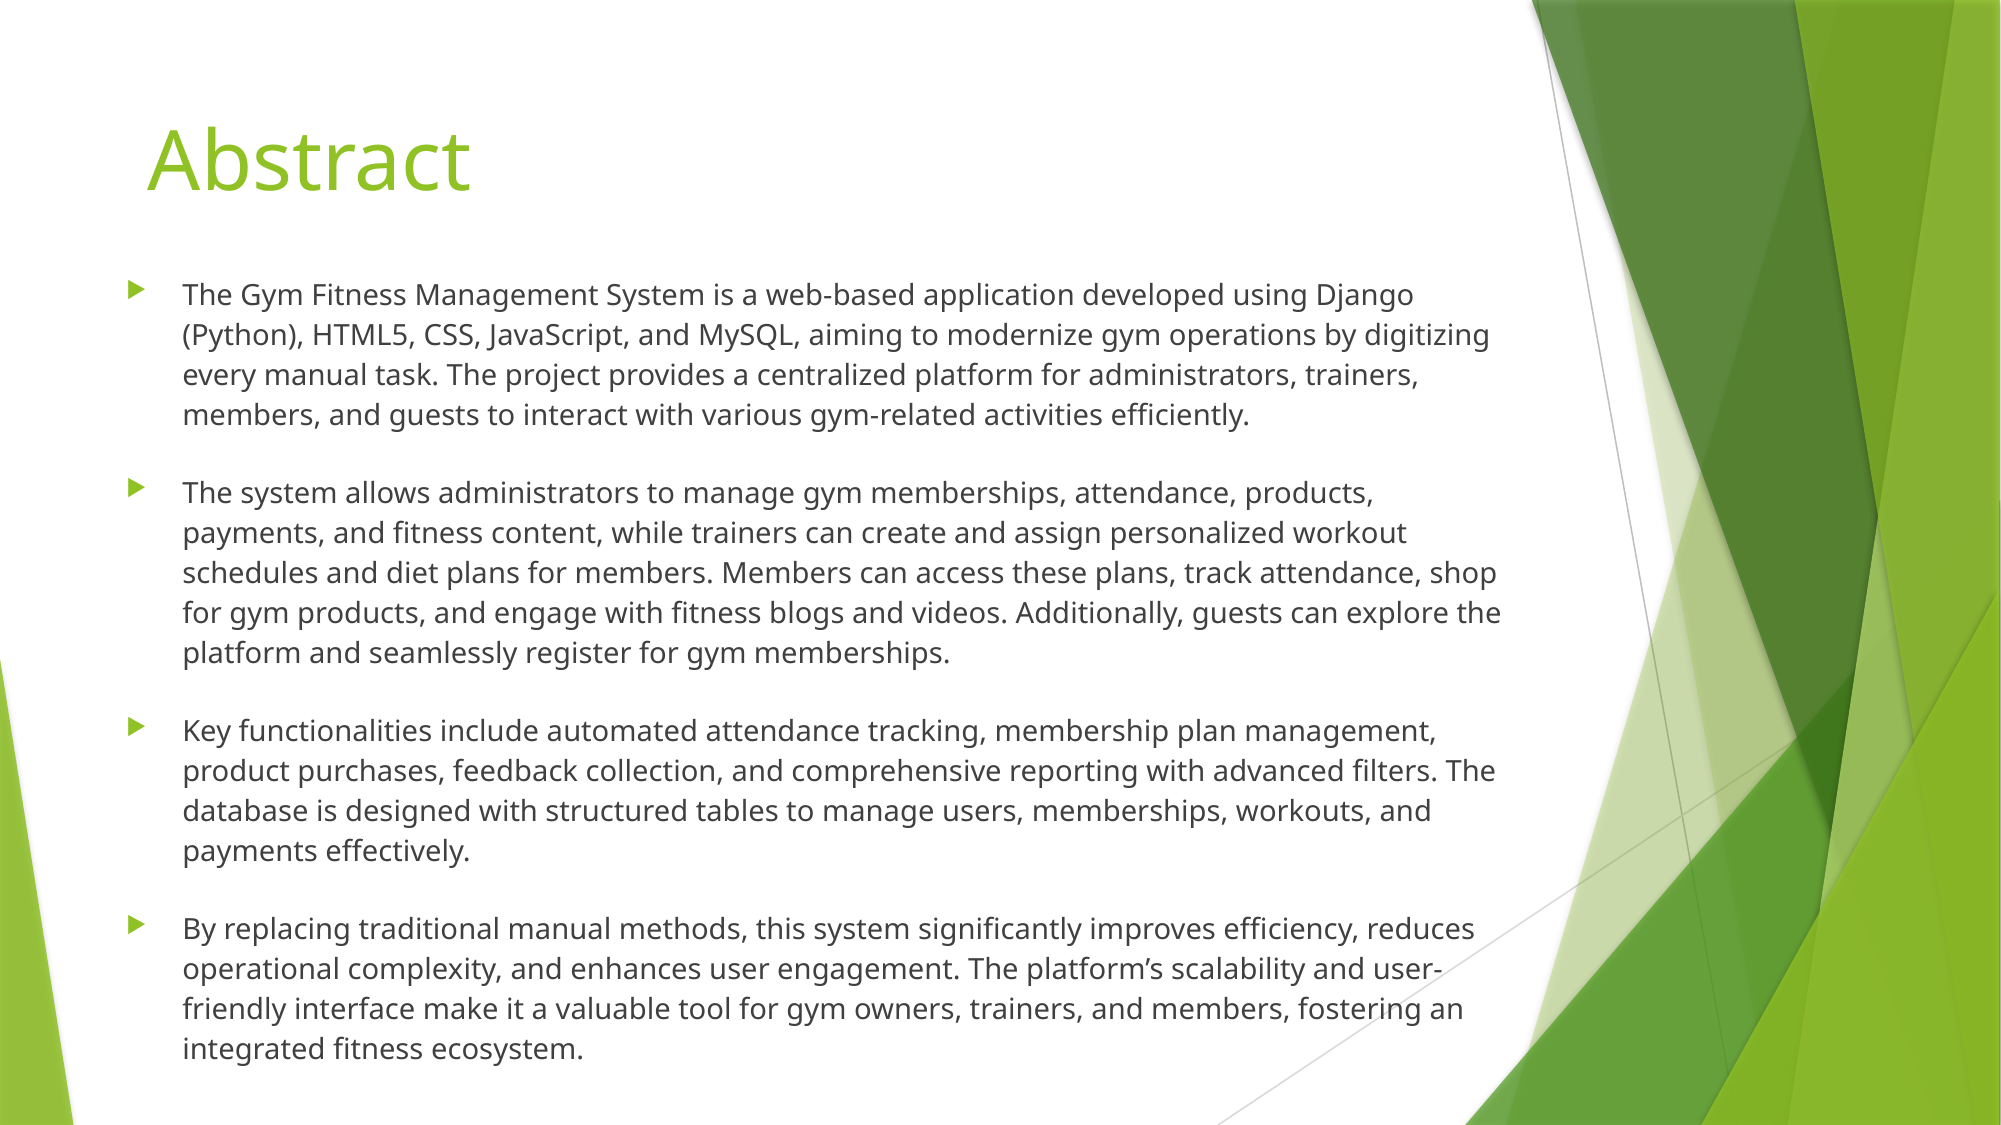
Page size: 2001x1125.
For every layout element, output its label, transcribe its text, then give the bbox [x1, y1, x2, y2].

list The Gym Fitness Management System is a web-based application developed using Django (Python), HTML5, CSS, JavaScript, and MySQL, aiming to modernize gym operations by digitizing every manual task. The project provides a centralized platform for administrators, trainers, members, and guests to interact with various gym-related activities efficiently. The system allows administrators to manage gym memberships, attendance, products, payments, and fitness content, while trainers can create and assign personalized workout schedules and diet plans for members. Members can access these plans, track attendance, shop for gym products, and engage with fitness blogs and videos. Additionally, guests can explore the platform and seamlessly register for gym memberships. Key functionalities include automated attendance tracking, membership plan management, product purchases, feedback collection, and comprehensive reporting with advanced filters. The database is designed with structured tables to manage users, memberships, workouts, and payments effectively. By replacing traditional manual methods, this system significantly improves efficiency, reduces operational complexity, and enhances user engagement. The platform’s scalability and user-friendly interface make it a valuable tool for gym owners, trainers, and members, fostering an integrated fitness ecosystem. [111, 263, 1522, 991]
title Abstract [111, 99, 1522, 231]
